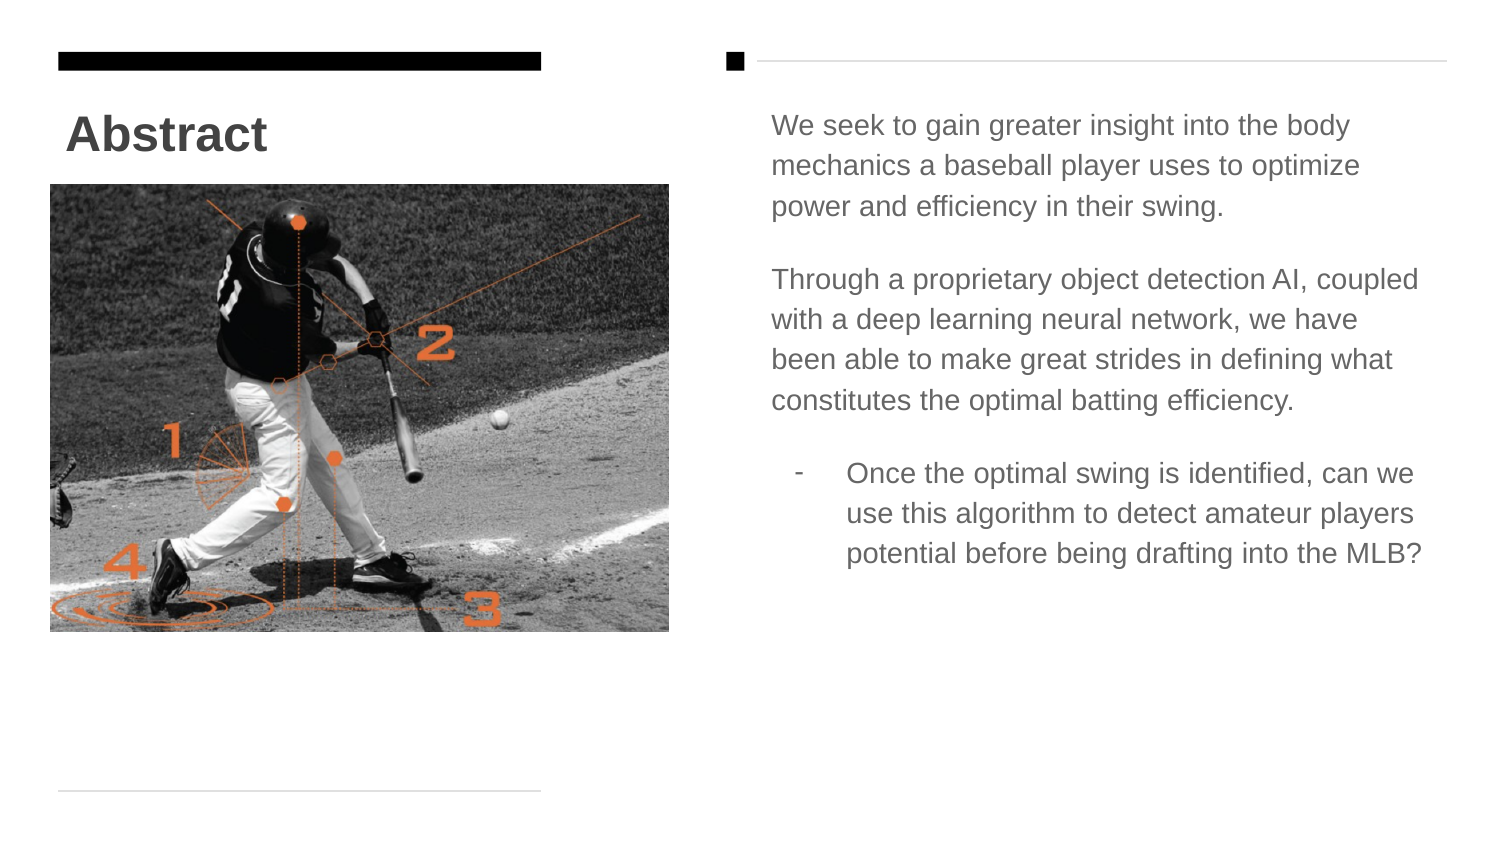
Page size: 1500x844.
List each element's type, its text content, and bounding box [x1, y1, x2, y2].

list We seek to gain greater insight into the body mechanics a baseball player uses to optimize power and efficiency in their swing. Through a proprietary object detection AI, coupled with a deep learning neural network, we have been able to make great strides in defining what constitutes the optimal batting efficiency. Once the optimal swing is identified, can we use this algorithm to detect amateur players potential before being drafting into the MLB? [756, 86, 1447, 746]
title Abstract [50, 86, 566, 182]
picture [49, 183, 669, 632]
